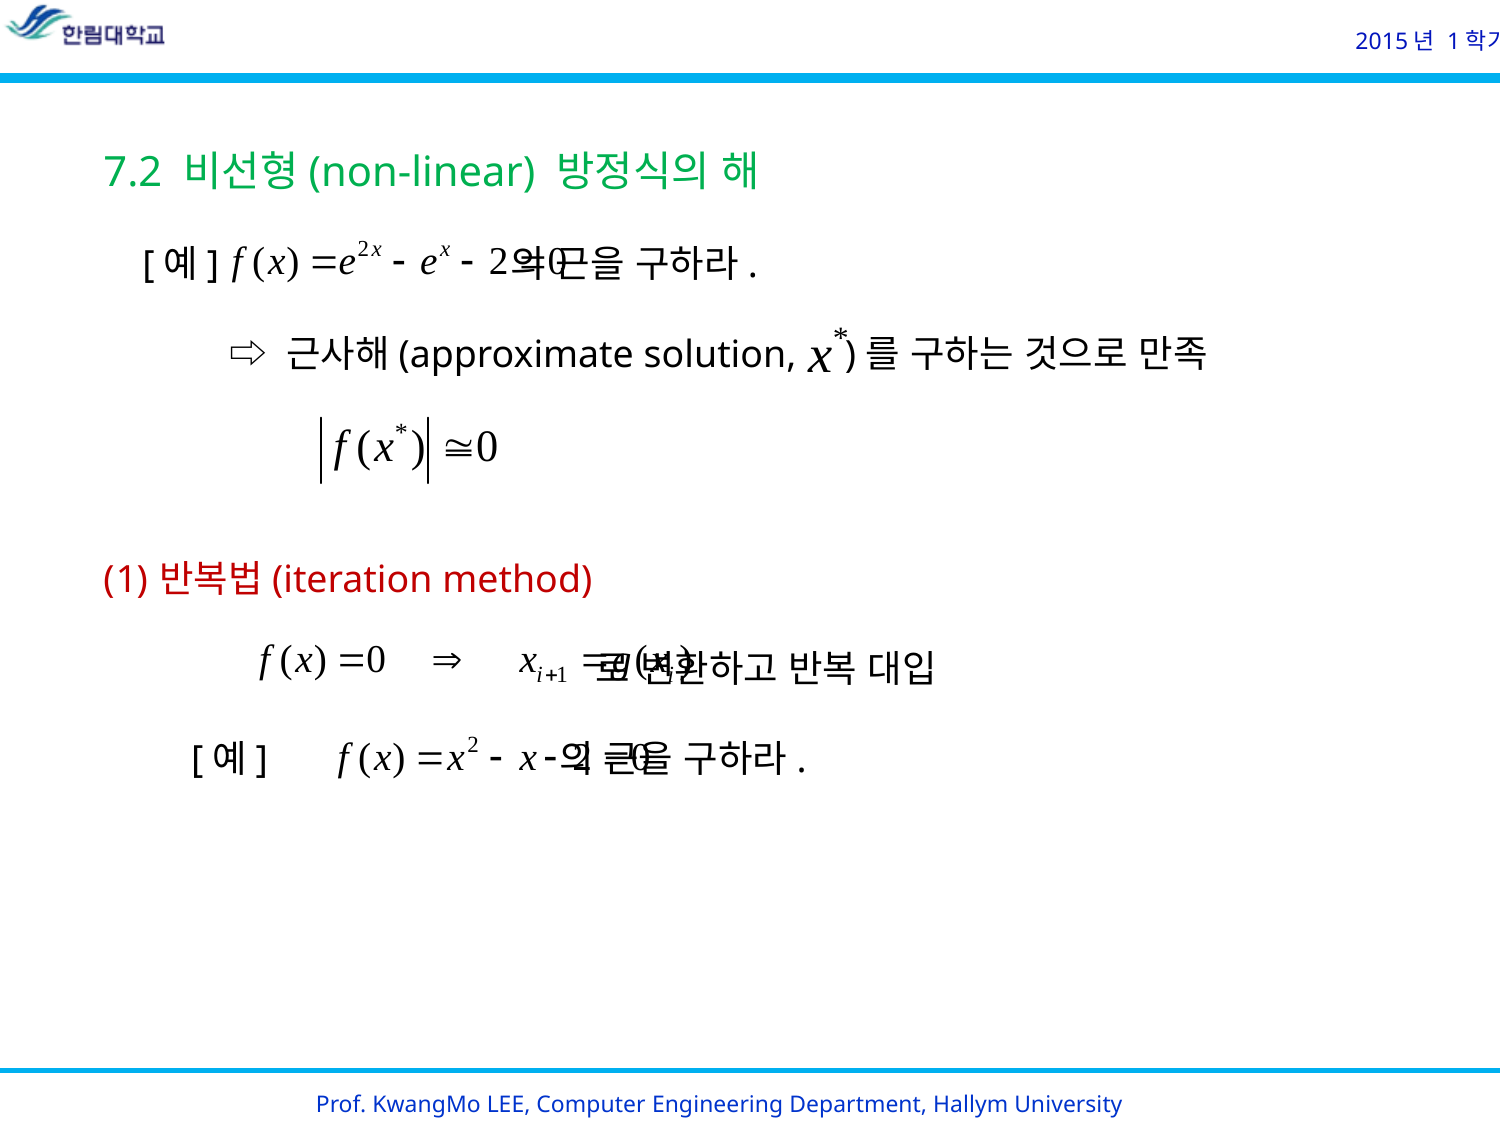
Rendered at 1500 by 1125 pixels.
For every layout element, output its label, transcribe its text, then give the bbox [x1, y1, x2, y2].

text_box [88, 136, 1436, 794]
text_box Prof. KwangMo LEE, Computer Engineering Department, Hallym University [301, 1082, 1247, 1125]
text_box 2015년 1학기 [1340, 19, 1500, 62]
picture [0, 0, 174, 59]
